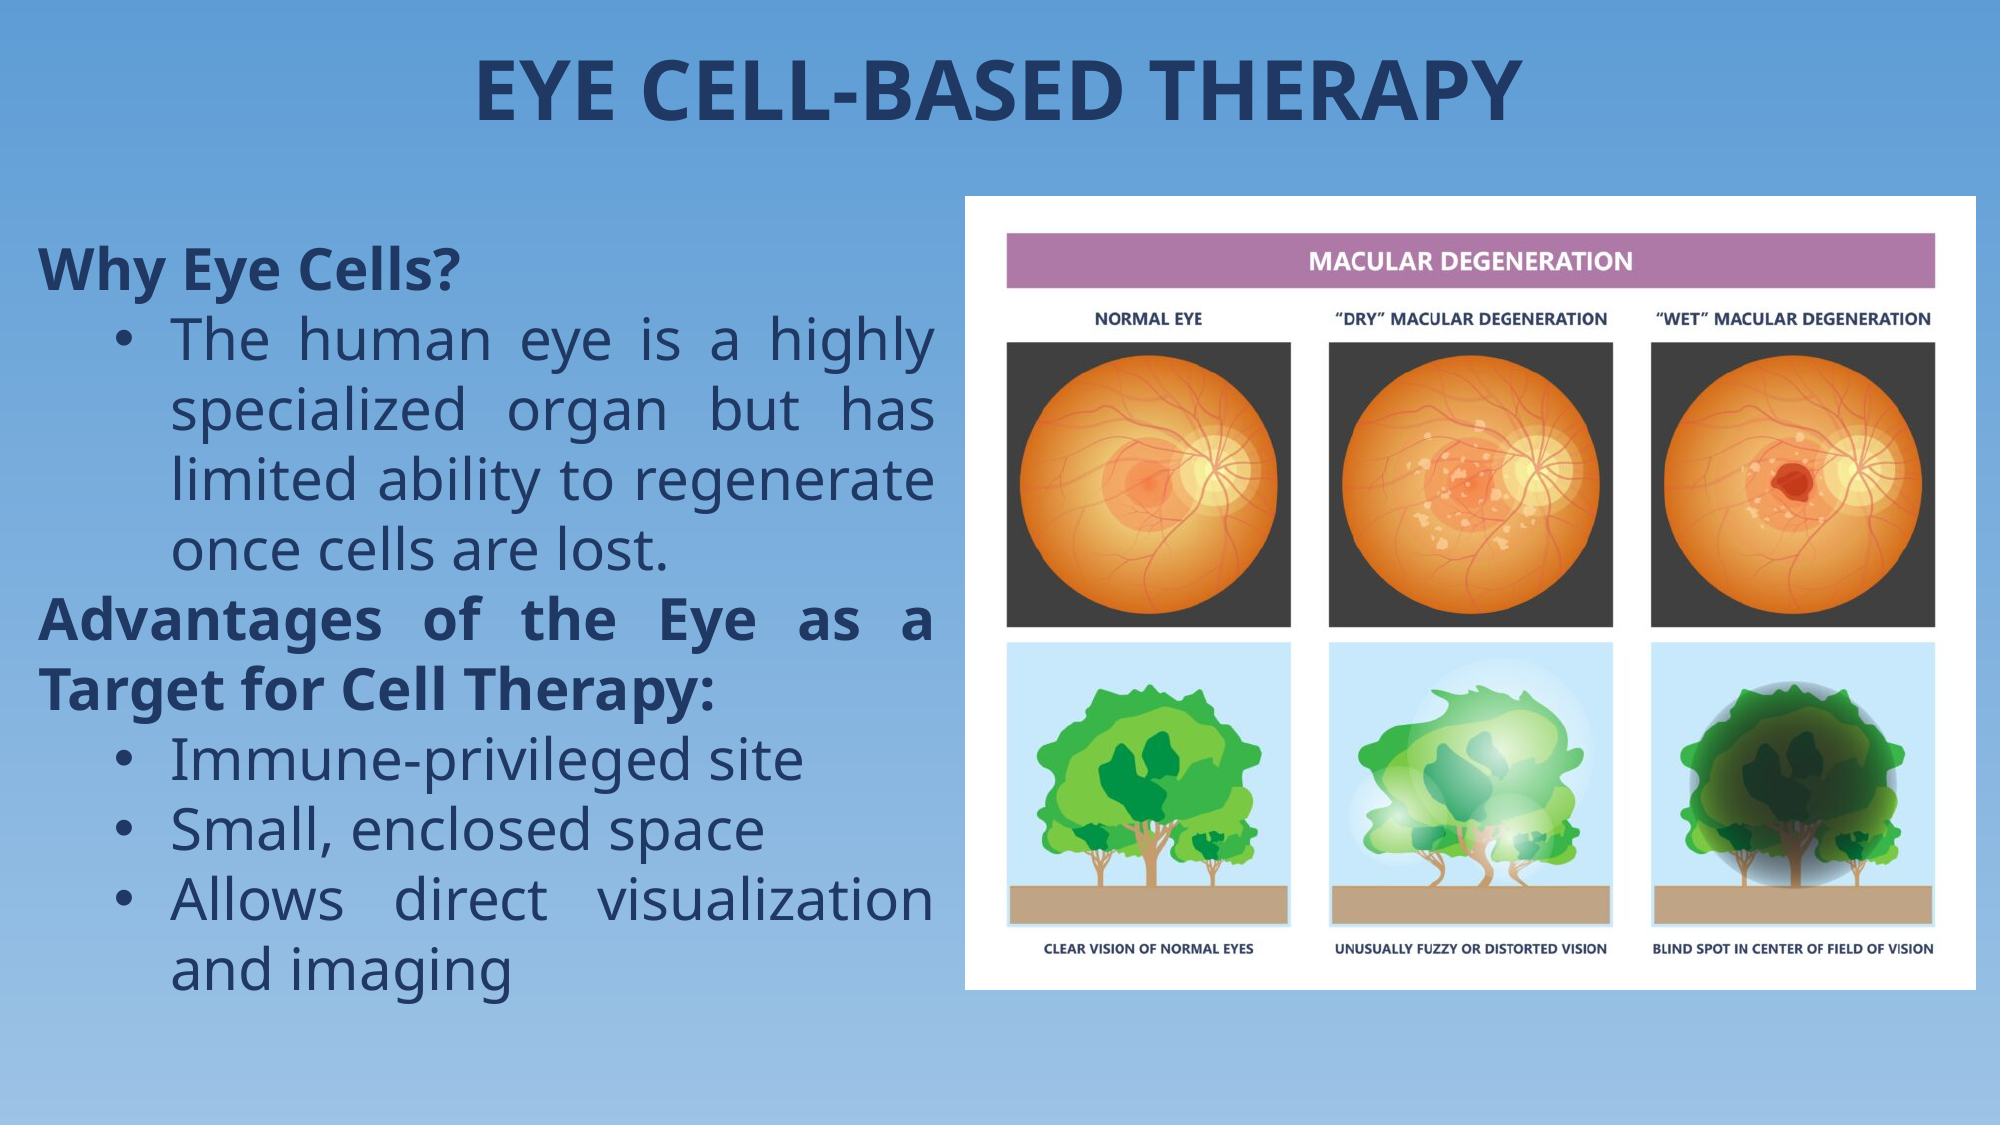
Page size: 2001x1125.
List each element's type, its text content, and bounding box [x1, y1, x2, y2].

text_box Why Eye Cells? The human eye is a highly specialized organ but has limited ability to regenerate once cells are lost. Advantages of the Eye as a Target for Cell Therapy: Immune-privileged site Small, enclosed space Allows direct visualization and imaging [24, 224, 951, 1010]
picture [964, 196, 1976, 990]
text_box EYE CELL-BASED THERAPY [0, 29, 2000, 145]
